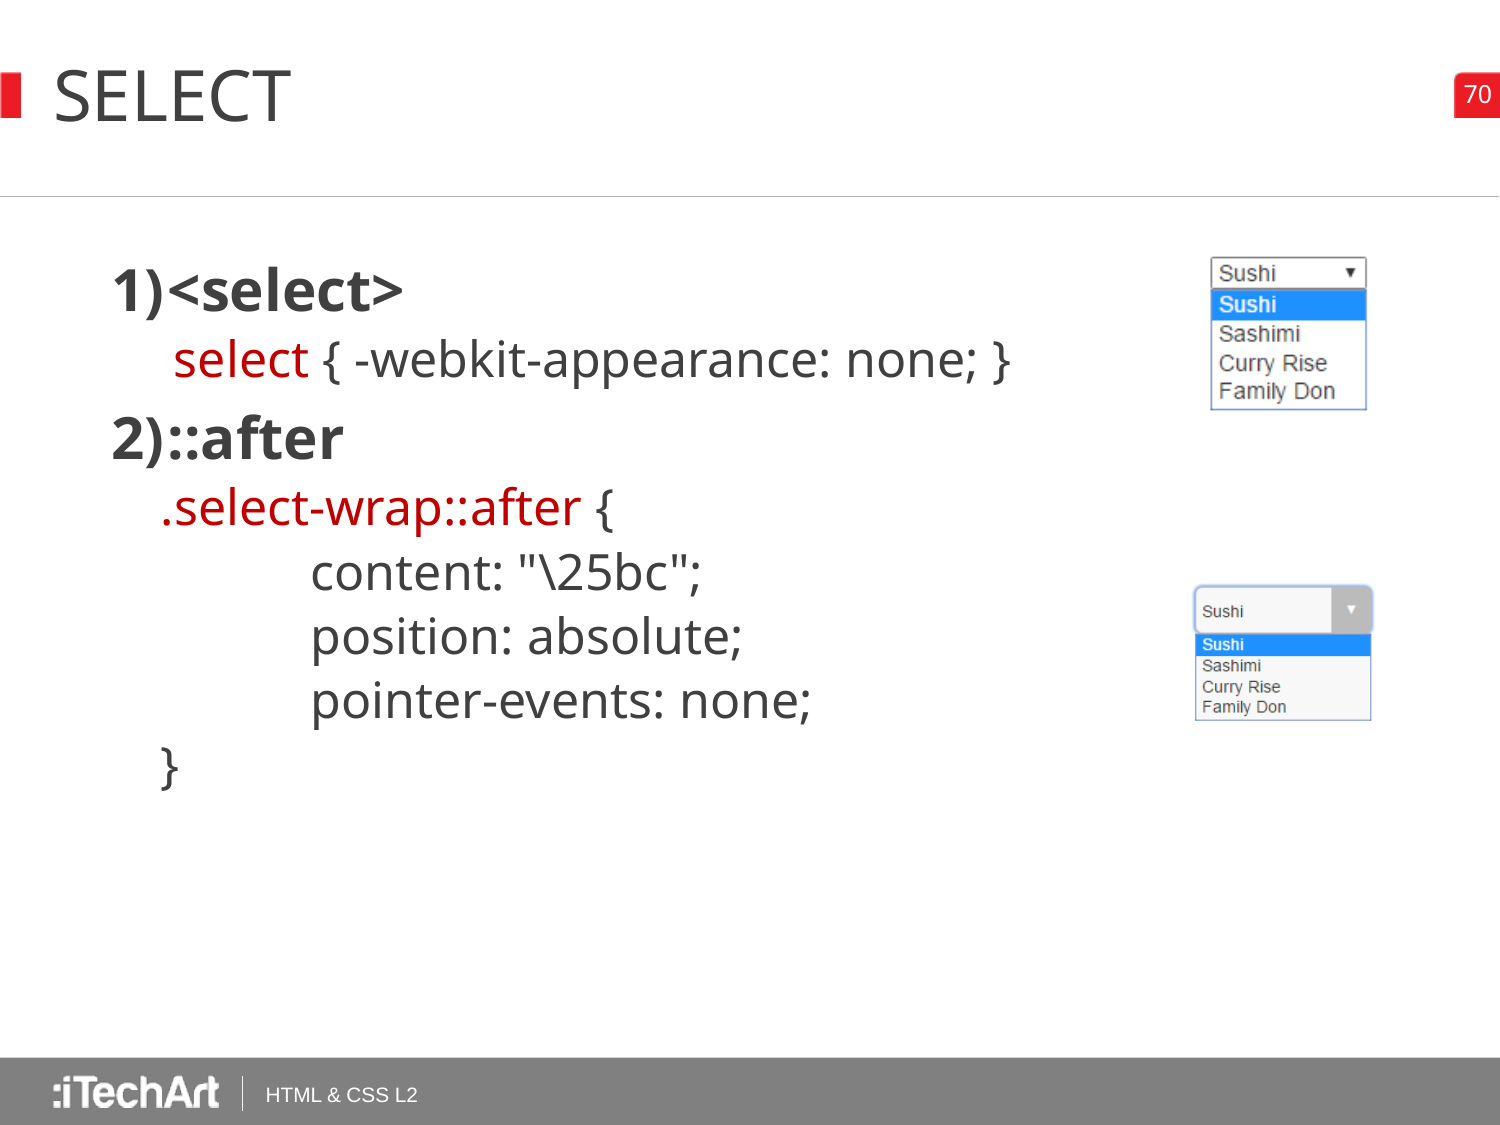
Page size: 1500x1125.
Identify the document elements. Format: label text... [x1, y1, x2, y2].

text_box <select> select { -webkit-appearance: none; } ::after .select-wrap::after { content: "\25bc"; position: absolute; pointer-events: none; } [100, 255, 1317, 1024]
picture [53, 1075, 219, 1108]
footer HTML & CSS L2 [265, 1057, 772, 1125]
picture [1175, 226, 1403, 445]
picture [1174, 562, 1402, 768]
picture [1454, 72, 1500, 118]
title SELECT [53, 0, 1449, 197]
picture [0, 72, 21, 118]
